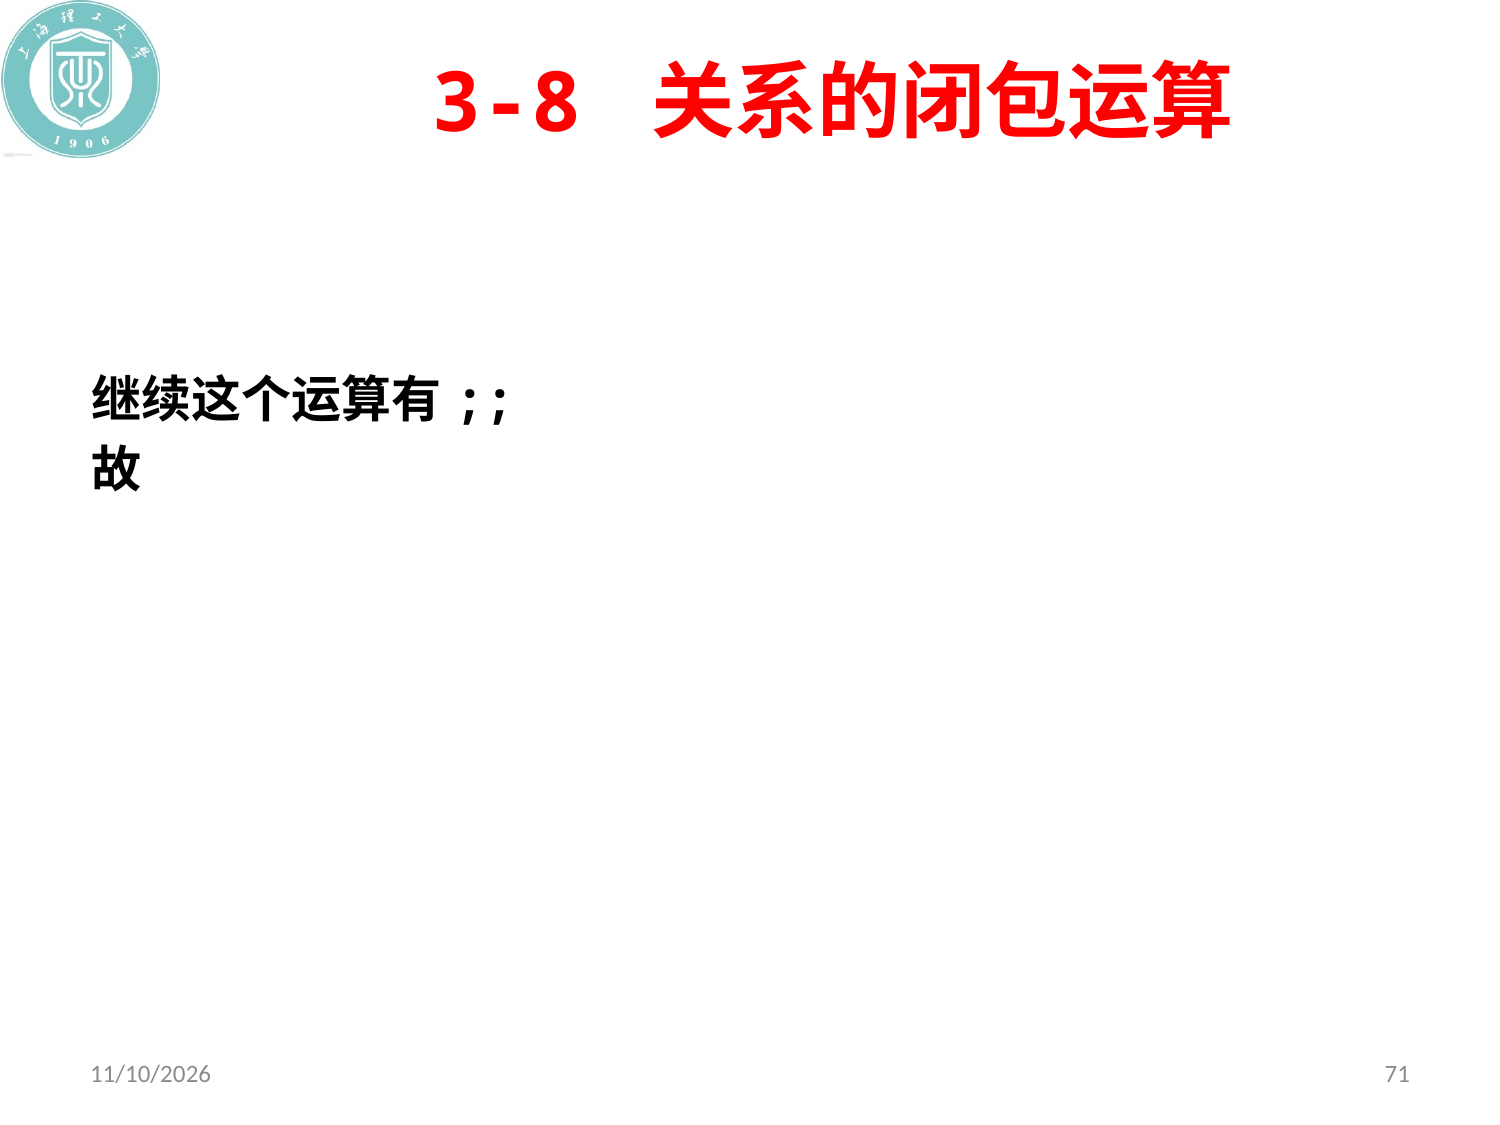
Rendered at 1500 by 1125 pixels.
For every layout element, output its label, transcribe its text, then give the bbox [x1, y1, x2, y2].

title 3-8 关系的闭包运算 [195, 11, 1471, 185]
picture [1, 0, 160, 158]
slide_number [75, 1042, 425, 1103]
slide_number 71 [1074, 1042, 1425, 1103]
